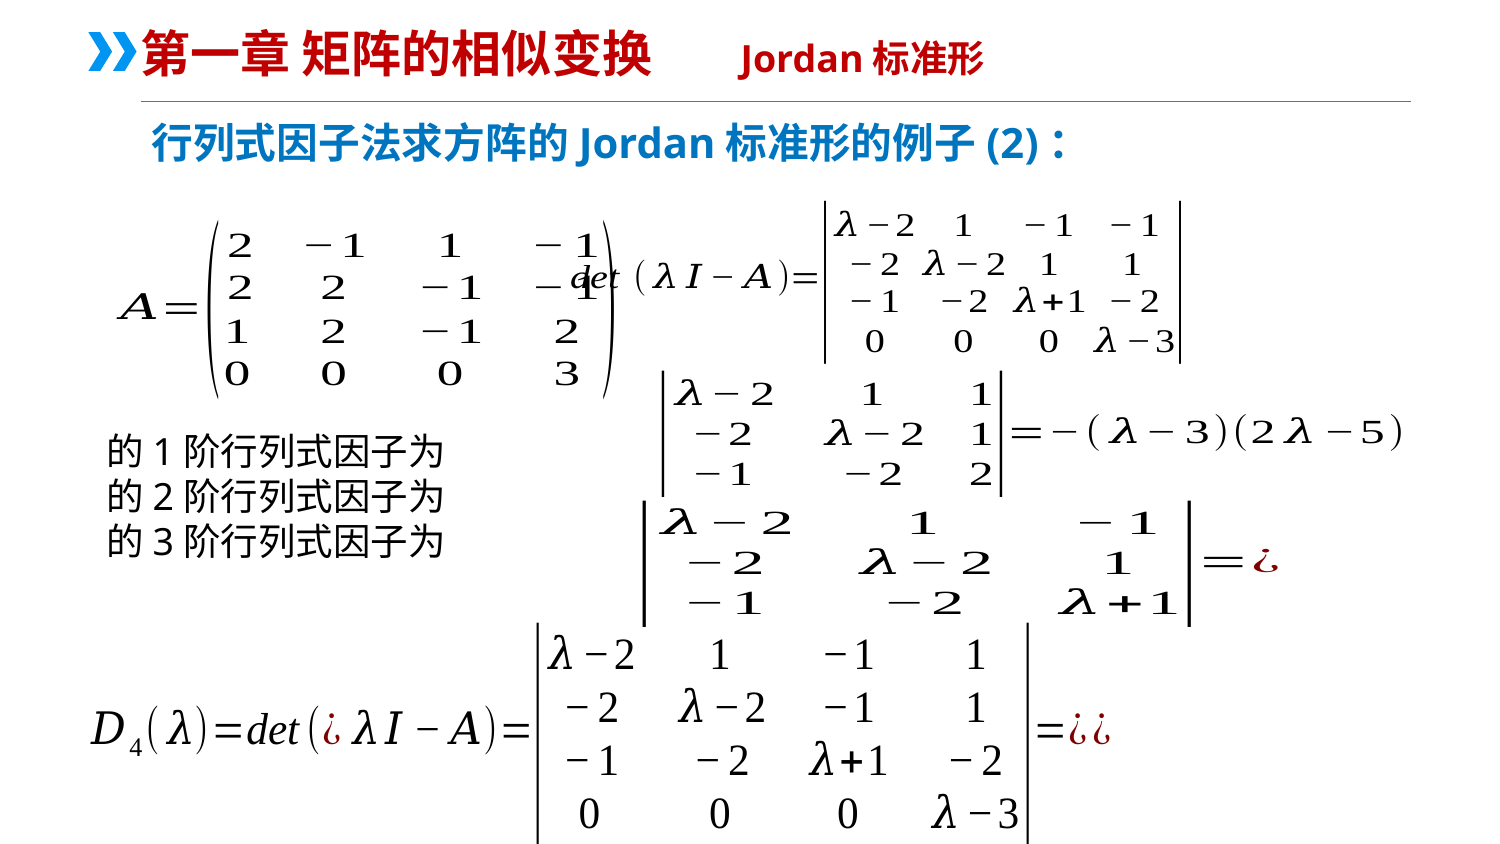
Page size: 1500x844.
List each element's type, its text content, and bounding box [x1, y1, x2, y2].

text_box [111, 30, 139, 73]
text_box 行列式因子法求方阵的Jordan标准形的例子(2)： [136, 109, 1412, 174]
text_box [86, 30, 114, 73]
text_box 第一章 矩阵的相似变换 Jordan标准形 [140, 20, 1341, 84]
